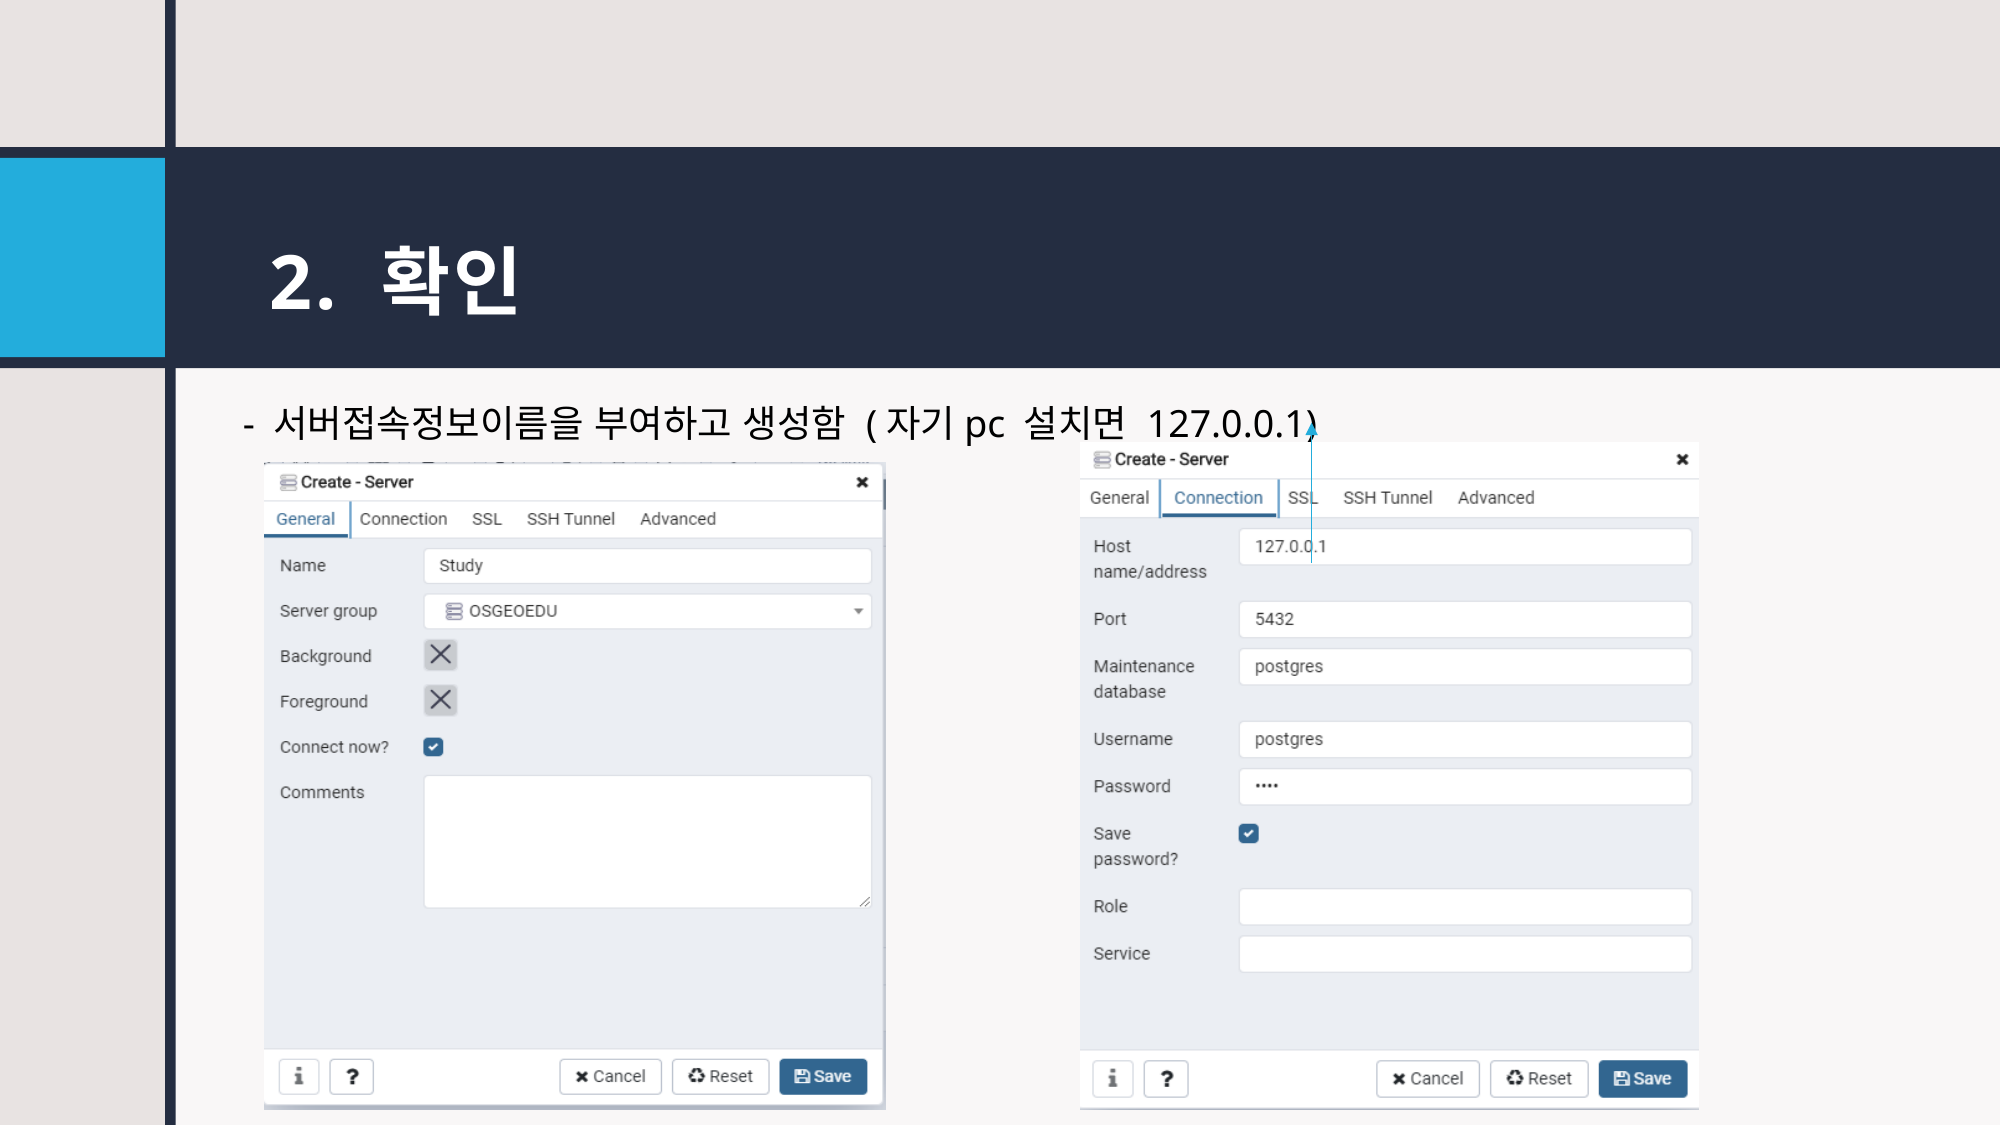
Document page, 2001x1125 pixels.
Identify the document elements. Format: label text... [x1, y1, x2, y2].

text_box - 서버접속정보이름을 부여하고 생성함 (자기pc 설치면 127.0.0.1) [228, 392, 1987, 453]
text_box [0, 157, 164, 358]
text_box [177, 146, 2000, 369]
text_box [177, 369, 2000, 1125]
text_box [164, 0, 177, 1125]
text_box [0, 146, 164, 157]
text_box [0, 0, 164, 146]
text_box [0, 358, 164, 369]
text_box [0, 369, 164, 1125]
picture [1080, 441, 1699, 1111]
picture [263, 461, 887, 1111]
title 2. 확인 [251, 171, 1895, 341]
text_box [177, 0, 2000, 146]
